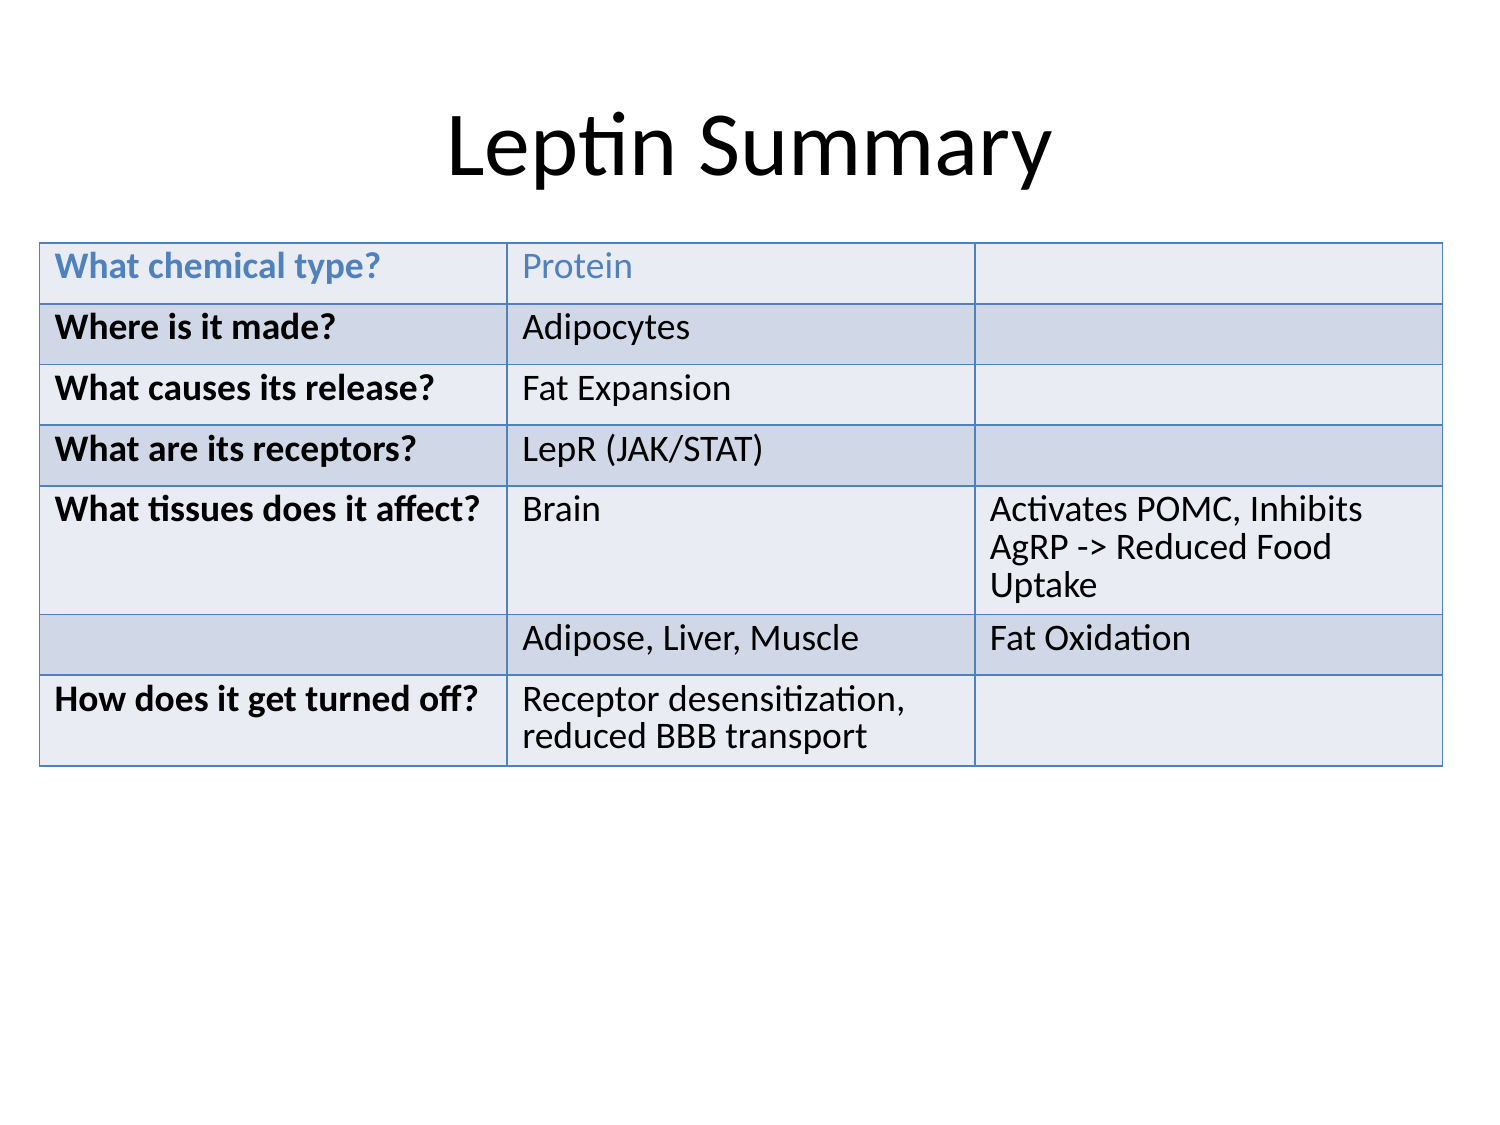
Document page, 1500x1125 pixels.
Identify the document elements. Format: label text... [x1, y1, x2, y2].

table_header Protein [508, 244, 974, 303]
table_cell Brain [508, 487, 974, 614]
table_cell What causes its release? [40, 365, 506, 424]
table_header What chemical type? [40, 244, 506, 303]
table_cell [976, 305, 1442, 364]
table_cell What are its receptors? [40, 426, 506, 485]
title Leptin Summary [75, 45, 1425, 233]
table_cell Receptor desensitization, reduced BBB transport [508, 676, 974, 765]
table_header [976, 244, 1442, 303]
table_cell [976, 365, 1442, 424]
table_cell What tissues does it affect? [40, 487, 506, 614]
table_cell Fat Expansion [508, 365, 974, 424]
table_cell Fat Oxidation [976, 615, 1442, 674]
table_cell [976, 676, 1442, 765]
table_cell [976, 426, 1442, 485]
table_cell Where is it made? [40, 305, 506, 364]
table_cell LepR (JAK/STAT) [508, 426, 974, 485]
table_cell [40, 615, 506, 674]
table_cell How does it get turned off? [40, 676, 506, 765]
table_cell Adipocytes [508, 305, 974, 364]
table_cell Activates POMC, Inhibits AgRP -> Reduced Food Uptake [976, 487, 1442, 614]
table_cell Adipose, Liver, Muscle [508, 615, 974, 674]
